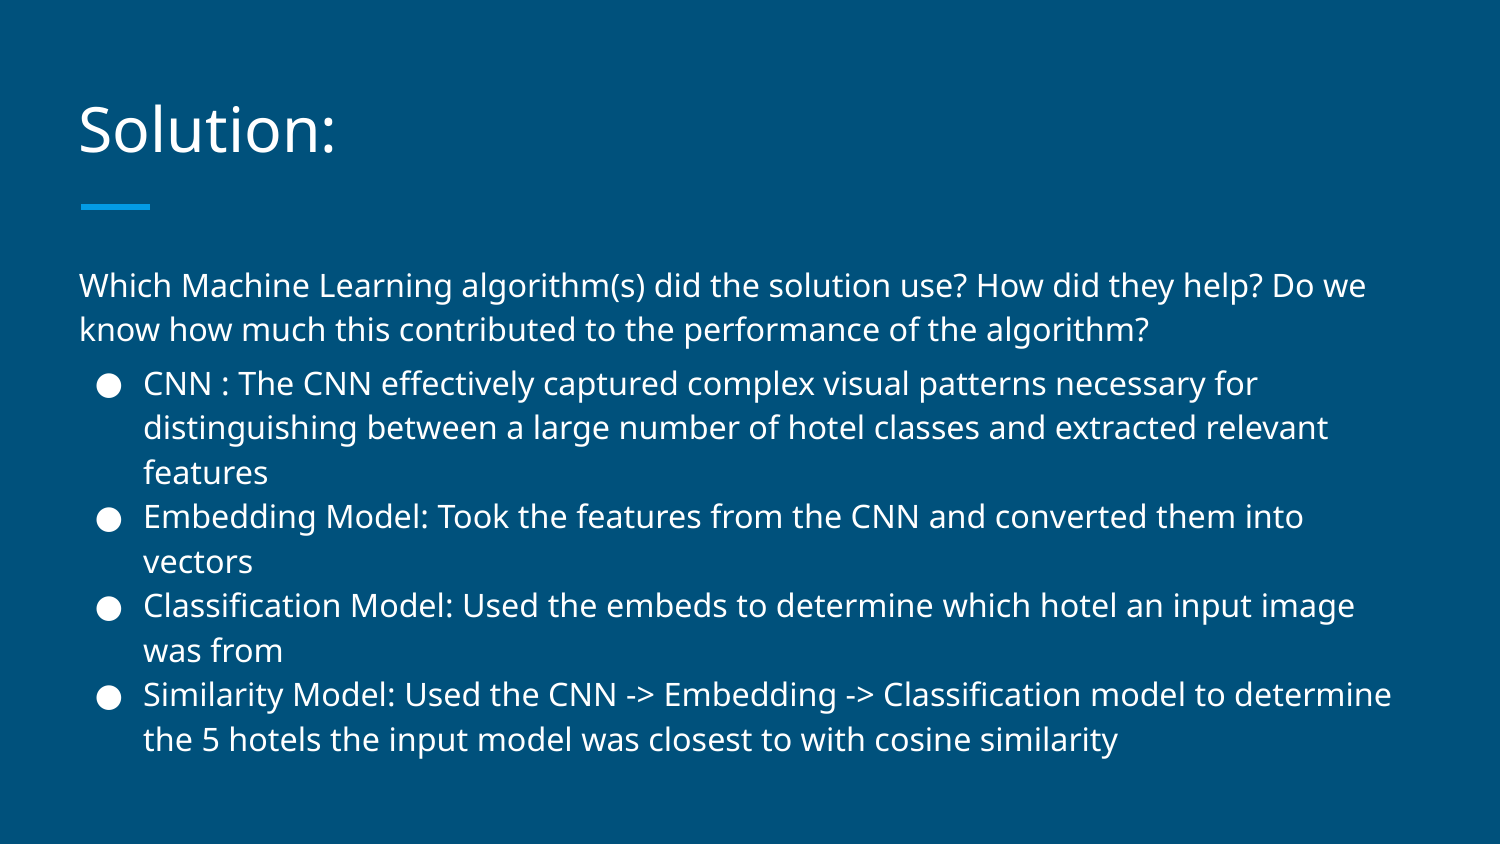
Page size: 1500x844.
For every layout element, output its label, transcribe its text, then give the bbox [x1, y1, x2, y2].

list Which Machine Learning algorithm(s) did the solution use? How did they help? Do we know how much this contributed to the performance of the algorithm? CNN : The CNN effectively captured complex visual patterns necessary for distinguishing between a large number of hotel classes and extracted relevant features Embedding Model: Took the features from the CNN and converted them into vectors Classification Model: Used the embeds to determine which hotel an input image was from Similarity Model: Used the CNN -> Embedding -> Classification model to determine the 5 hotels the input model was closest to with cosine similarity [63, 244, 1437, 773]
title Solution: [63, 75, 1437, 188]
